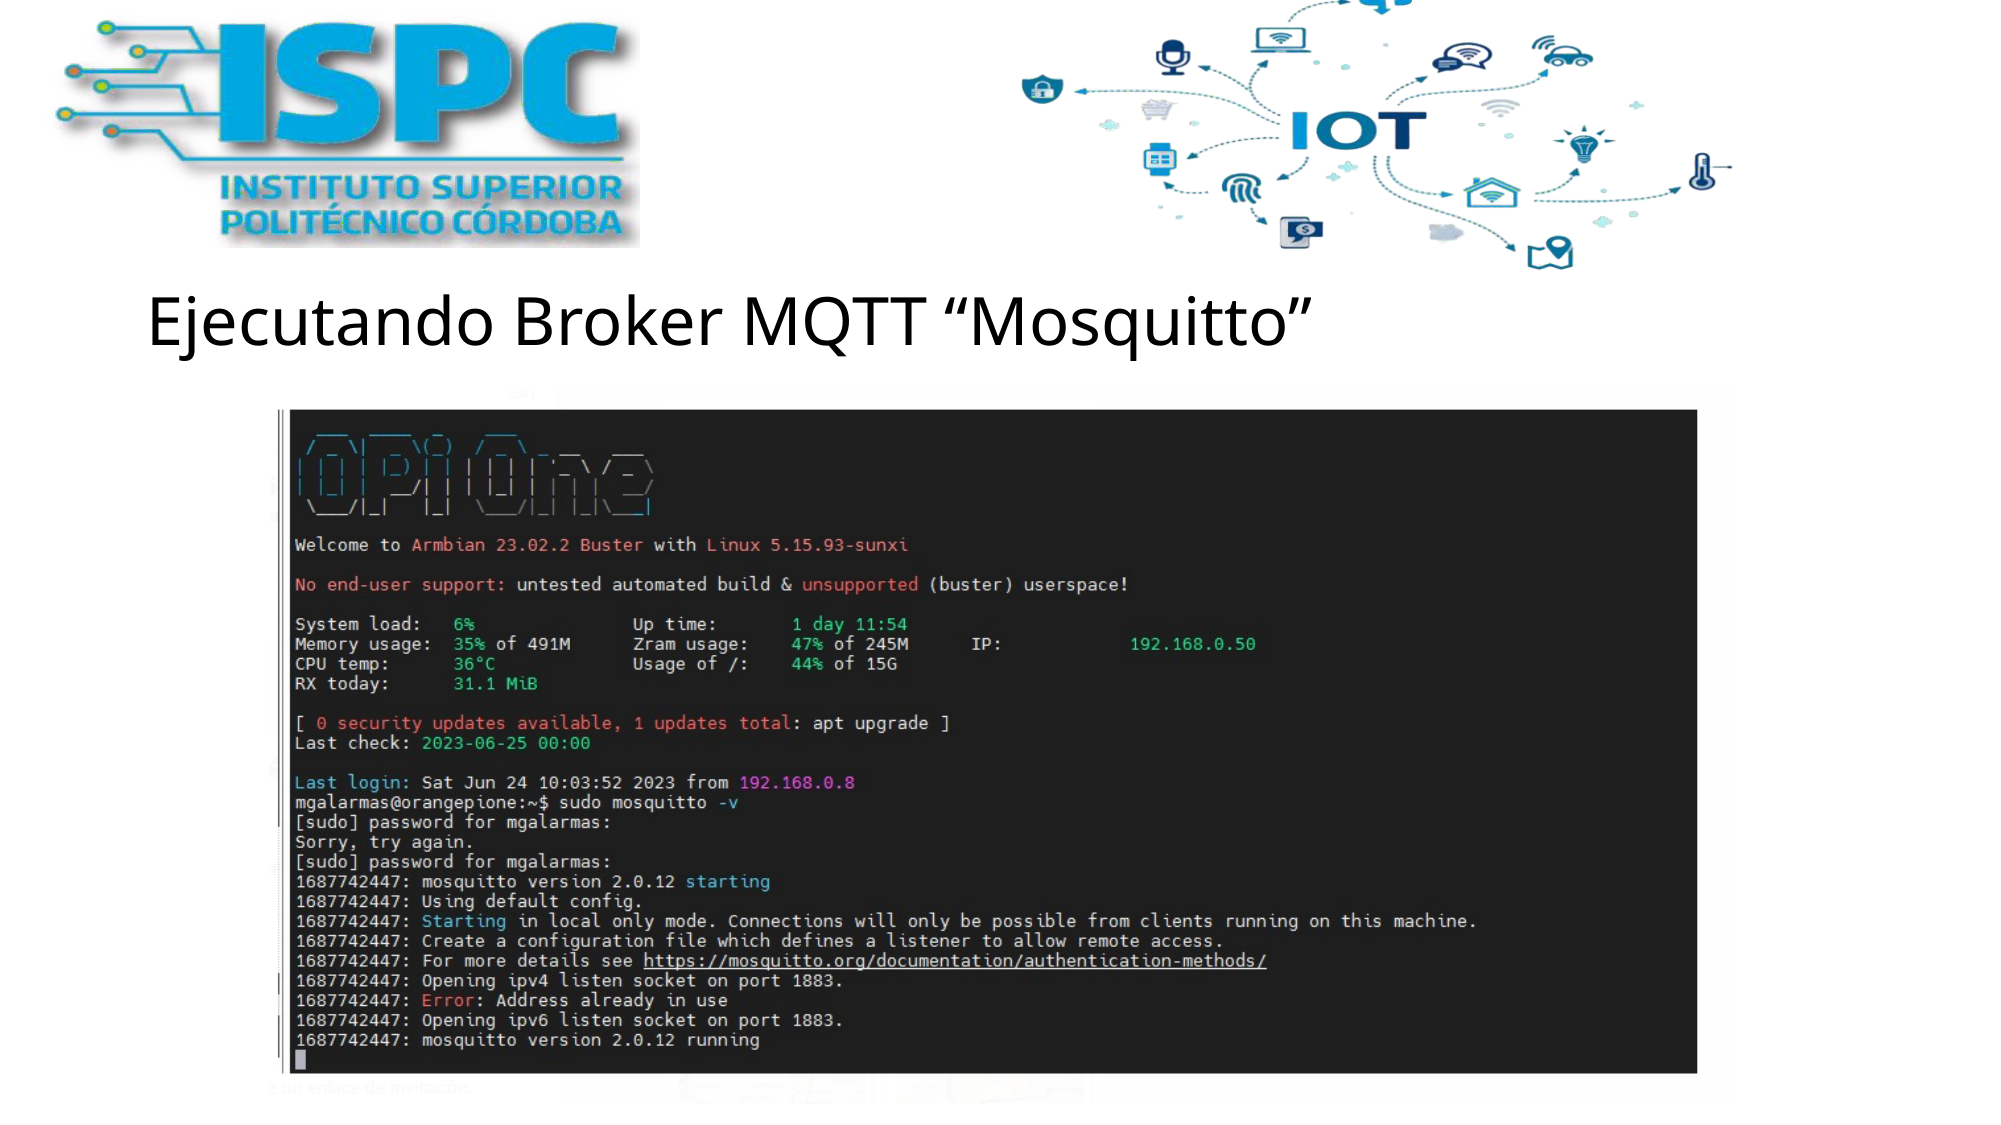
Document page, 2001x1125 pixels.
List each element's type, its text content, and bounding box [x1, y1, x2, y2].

text_box Ejecutando Broker MQTT “Mosquitto” [131, 270, 1733, 366]
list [269, 390, 1733, 1105]
picture [44, 9, 640, 248]
picture [1021, 0, 1733, 271]
